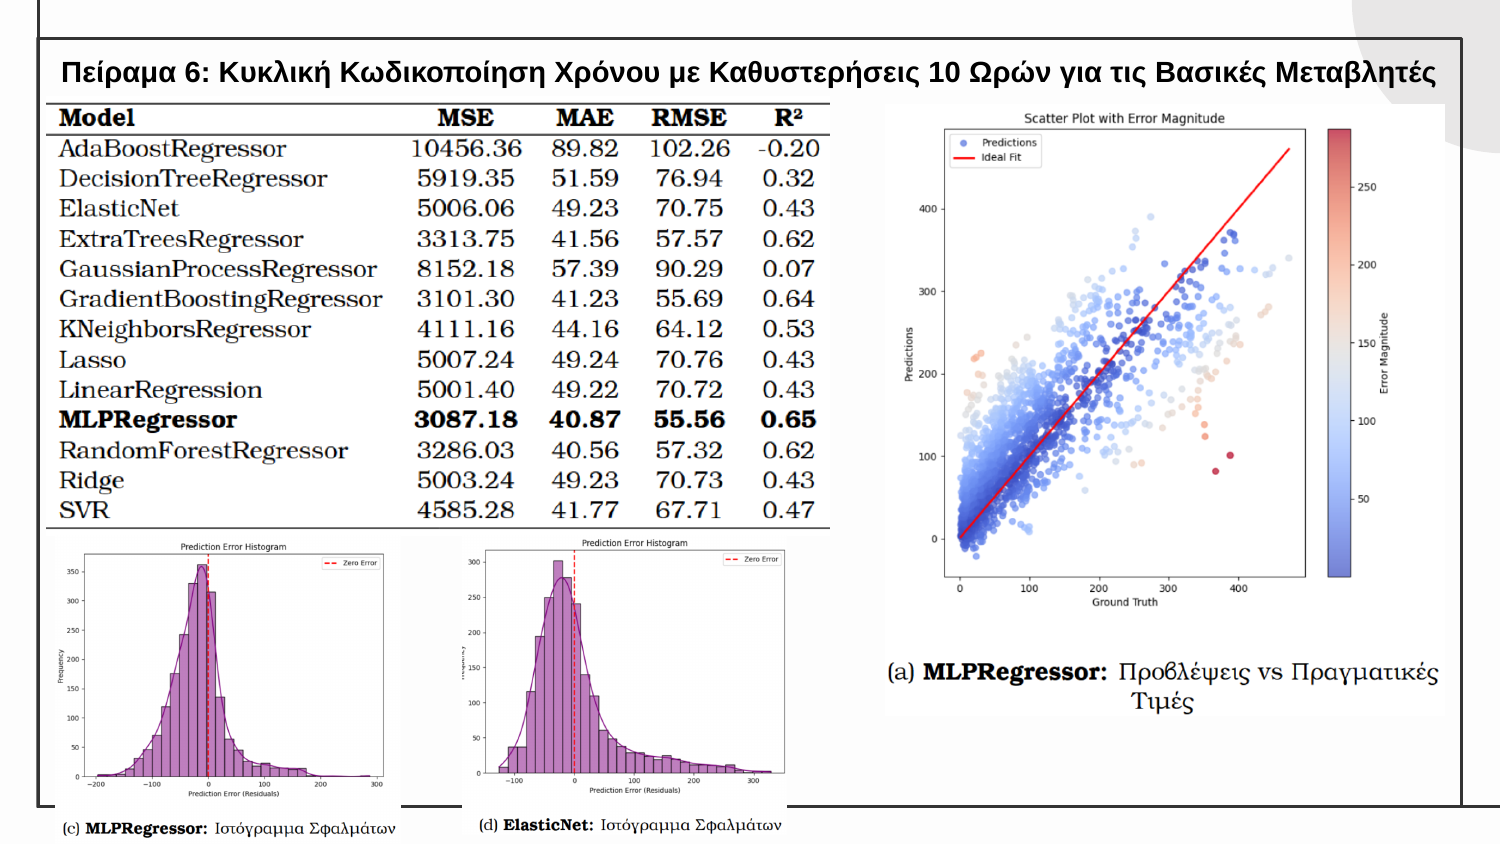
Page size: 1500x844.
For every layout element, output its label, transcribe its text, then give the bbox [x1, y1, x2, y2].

picture [884, 103, 1445, 716]
picture [46, 96, 830, 844]
text_box Πείραμα 6: Κυκλική Κωδικοποίηση Χρόνου με Καθυστερήσεις 10 Ωρών για τις Βασικές Μεταβλητές [46, 46, 1490, 96]
